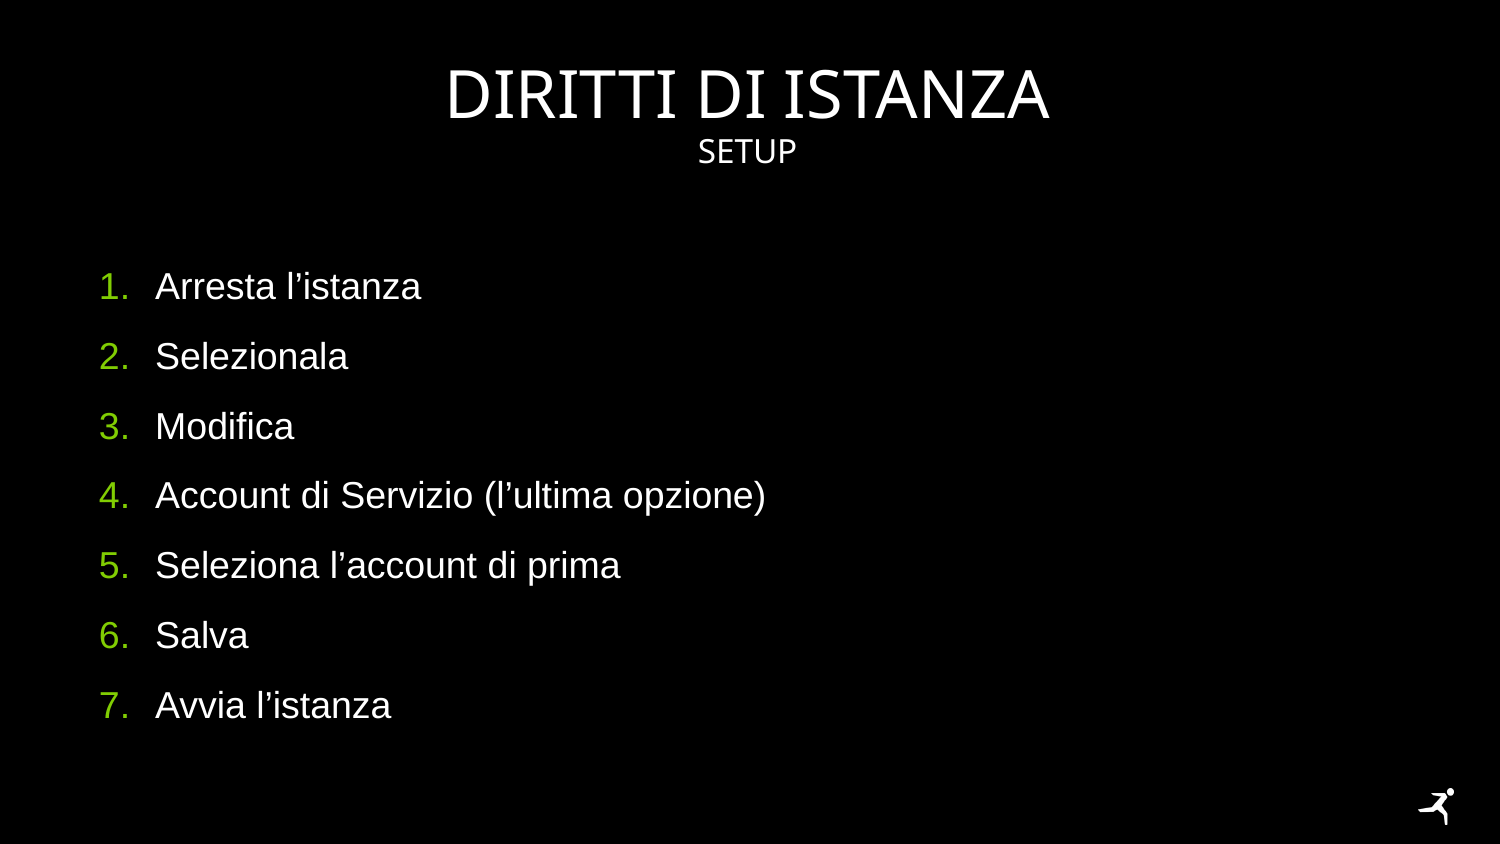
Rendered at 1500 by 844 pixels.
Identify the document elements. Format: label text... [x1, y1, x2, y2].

picture [1418, 788, 1454, 825]
subtitle setup [94, 123, 1402, 178]
list Arresta l’istanza Selezionala Modifica Account di Servizio (l’ultima opzione) Seleziona l’account di prima Salva Avvia l’istanza [98, 261, 1402, 762]
title Diritti di istanza [94, 66, 1402, 111]
